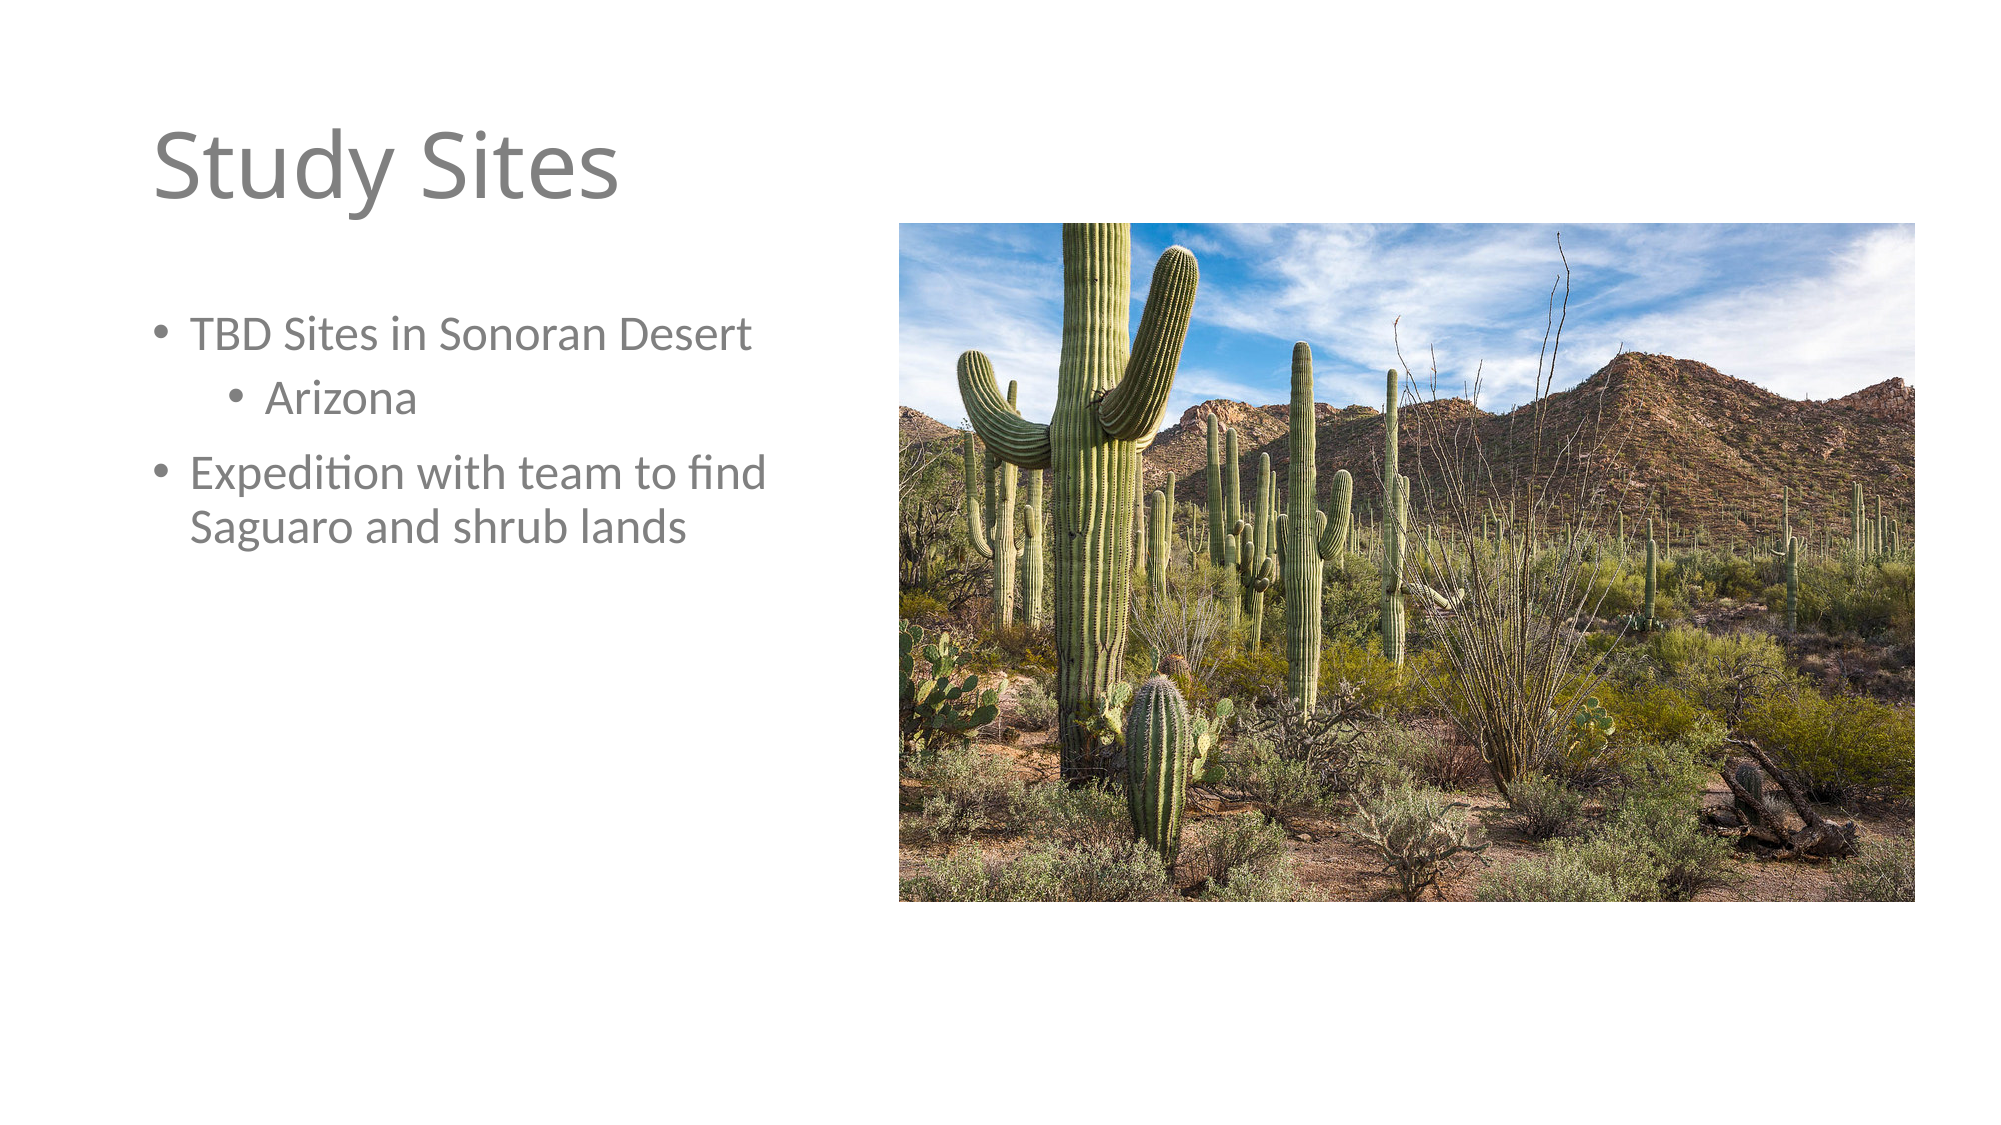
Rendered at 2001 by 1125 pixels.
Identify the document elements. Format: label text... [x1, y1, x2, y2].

picture [898, 223, 1915, 902]
title Study Sites [137, 59, 1863, 278]
list TBD Sites in Sonoran Desert Arizona Expedition with team to find Saguaro and shrub lands [137, 299, 899, 1014]
